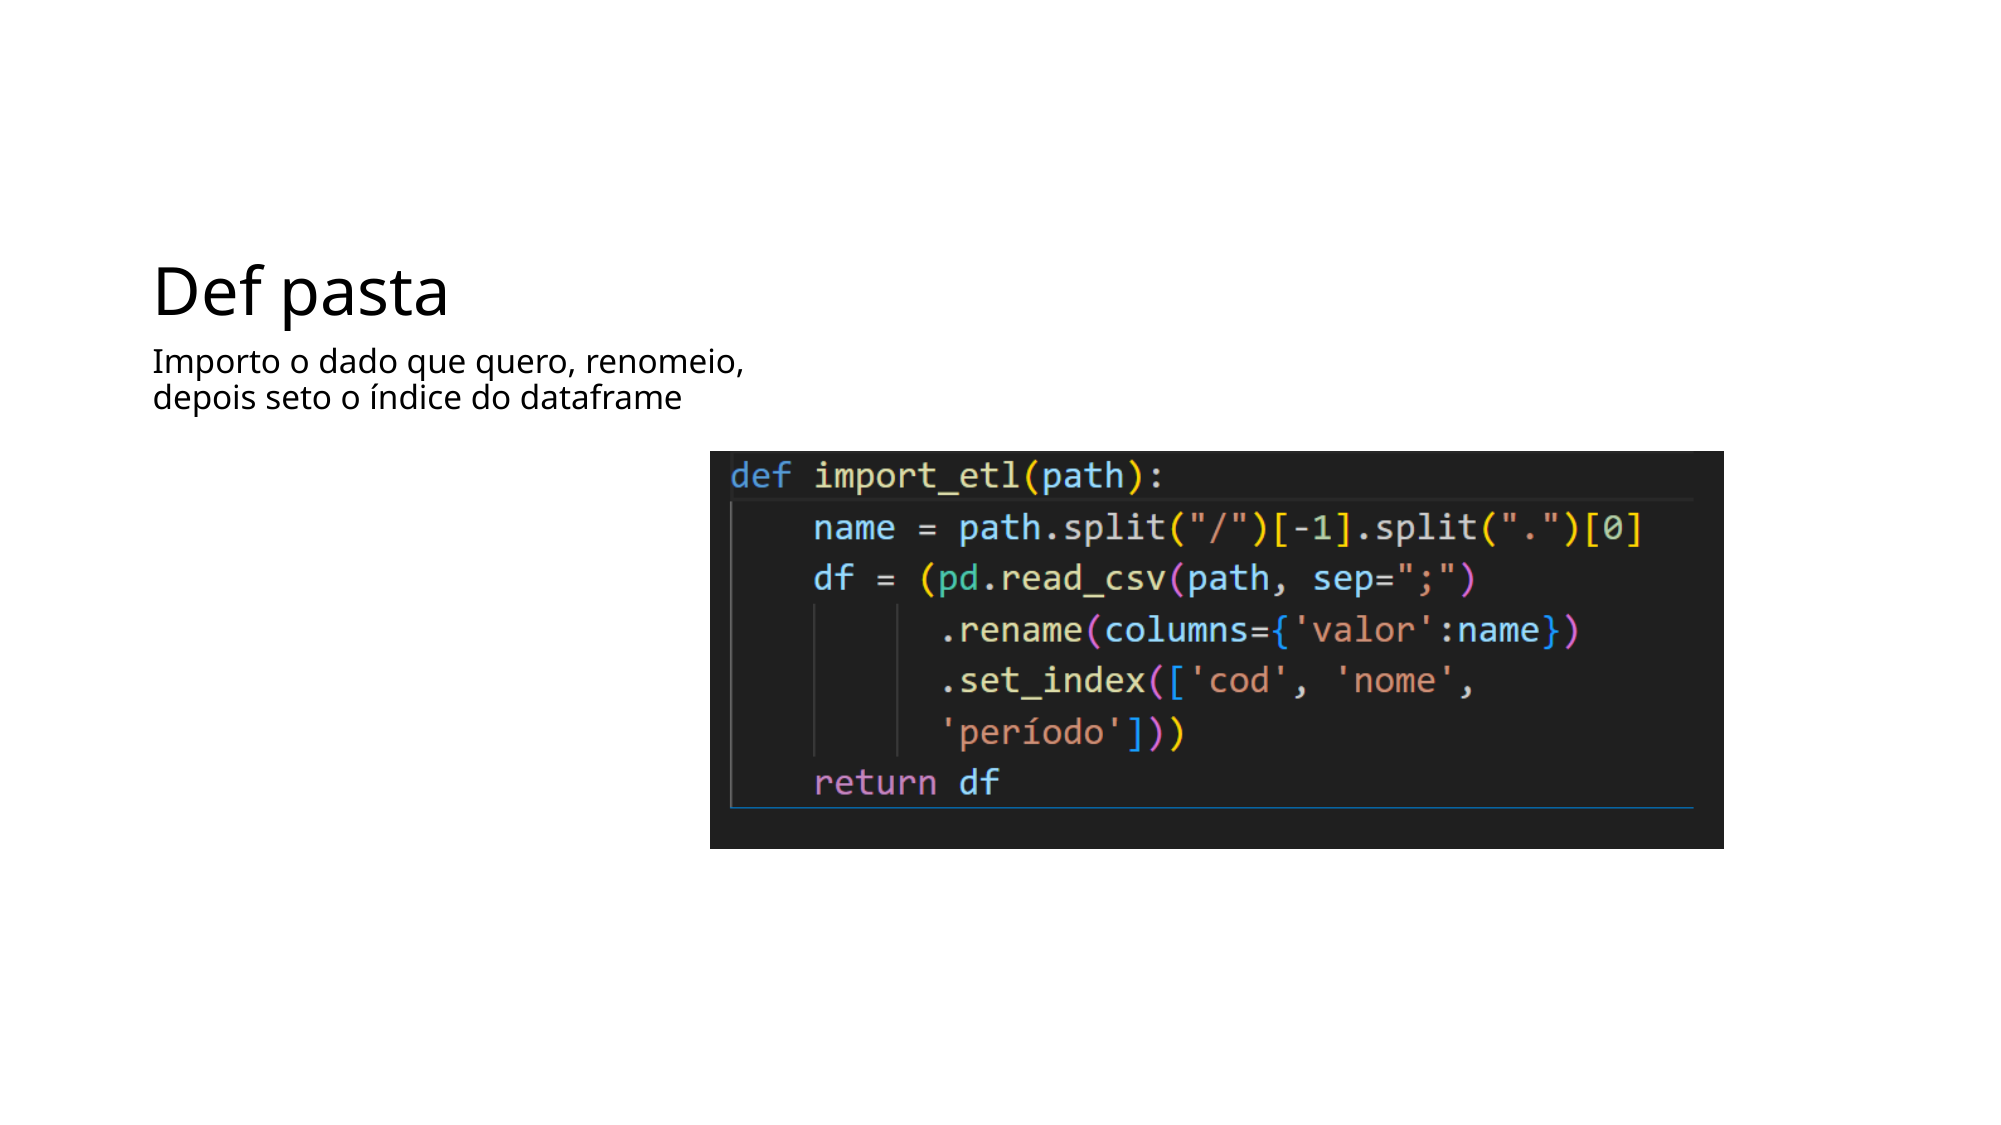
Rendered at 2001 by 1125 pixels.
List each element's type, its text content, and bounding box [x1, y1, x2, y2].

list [710, 451, 1724, 849]
title Def pasta [137, 75, 783, 337]
list Importo o dado que quero, renomeio, depois seto o índice do dataframe [137, 337, 783, 963]
